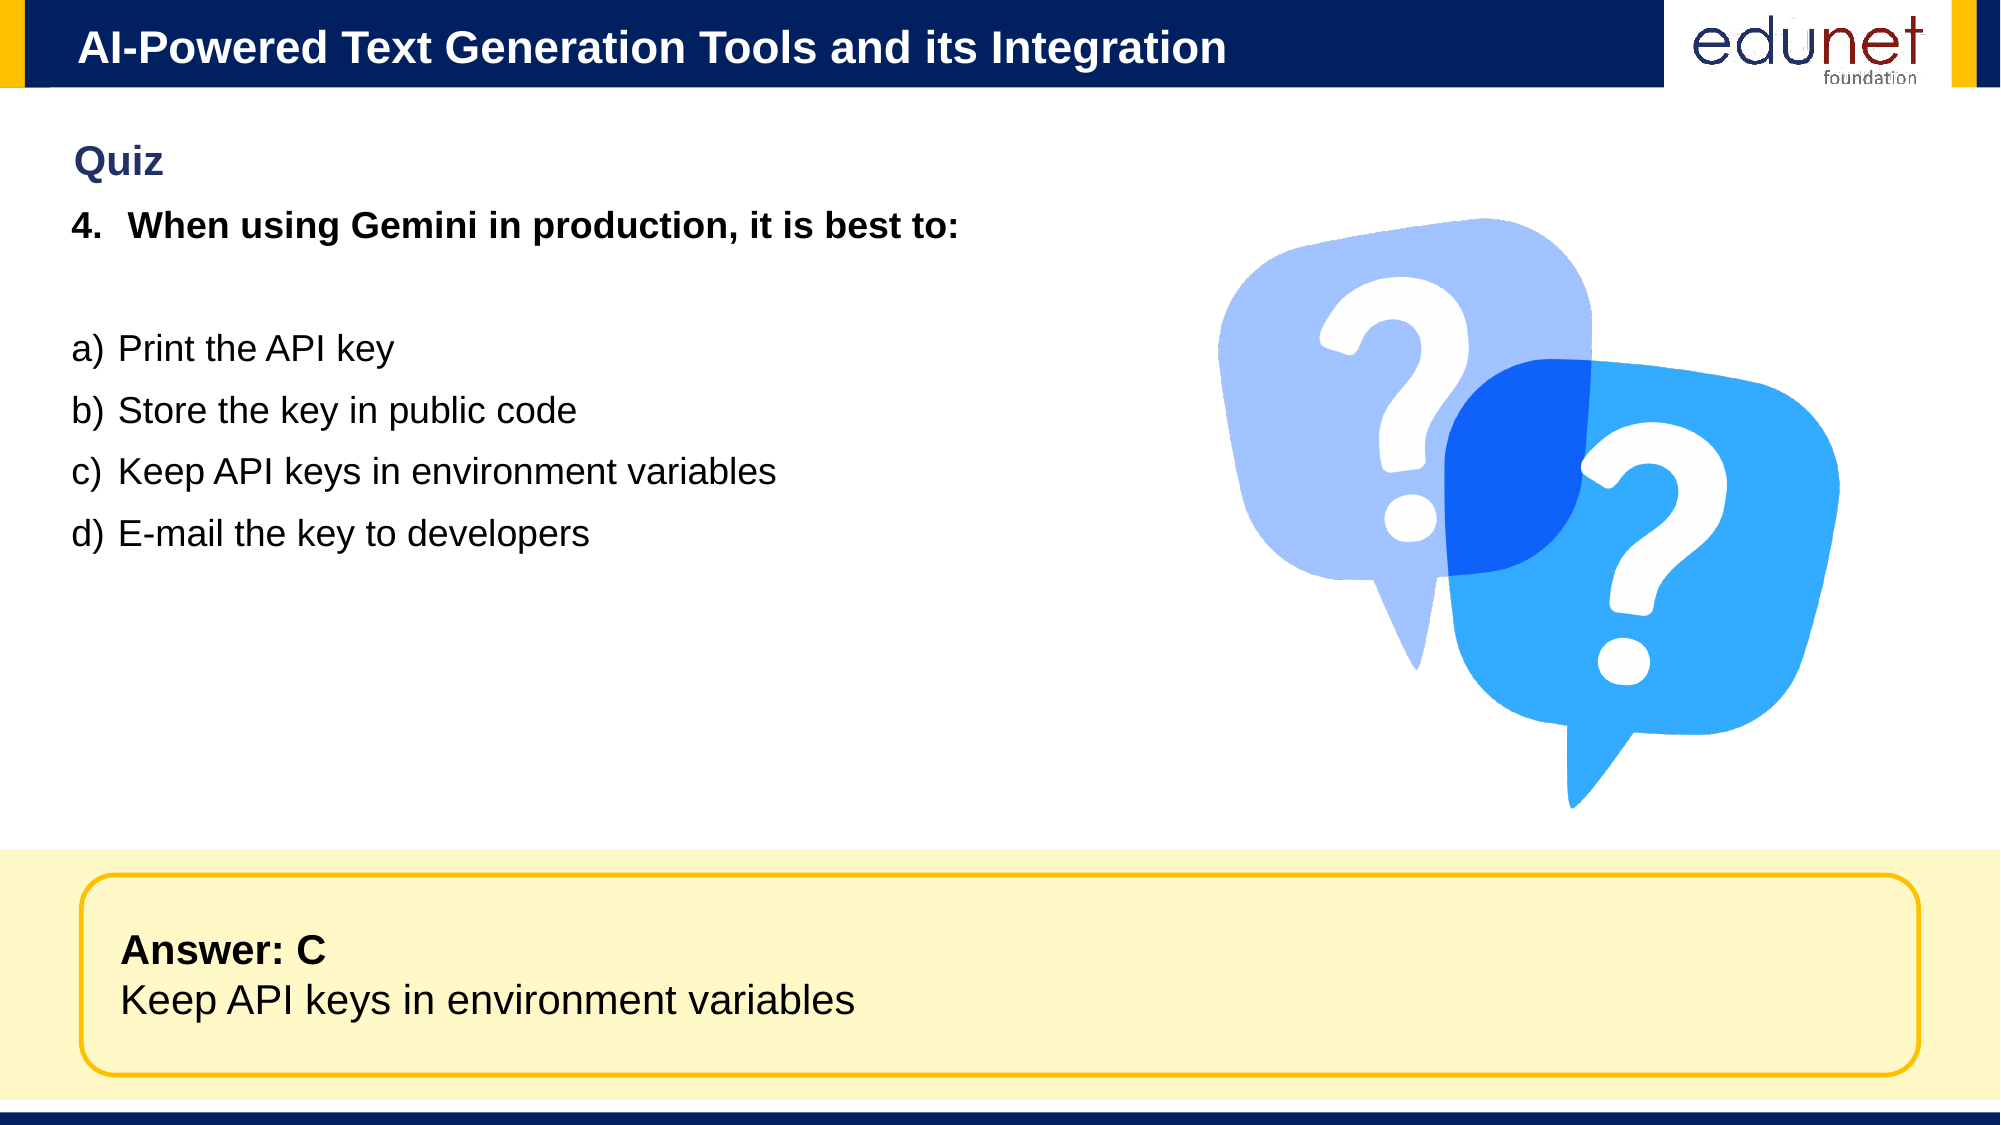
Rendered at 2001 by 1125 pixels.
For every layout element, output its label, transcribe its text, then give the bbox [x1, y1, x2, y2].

text_box When using Gemini in production, it is best to: Print the API key Store the key in public code Keep API keys in environment variables E-mail the key to developers [51, 190, 1125, 564]
text_box [1212, 212, 1847, 813]
text_box [0, 848, 2000, 1102]
text_box Quiz [58, 118, 700, 189]
text_box [79, 872, 1921, 1078]
picture [1688, 12, 1928, 89]
